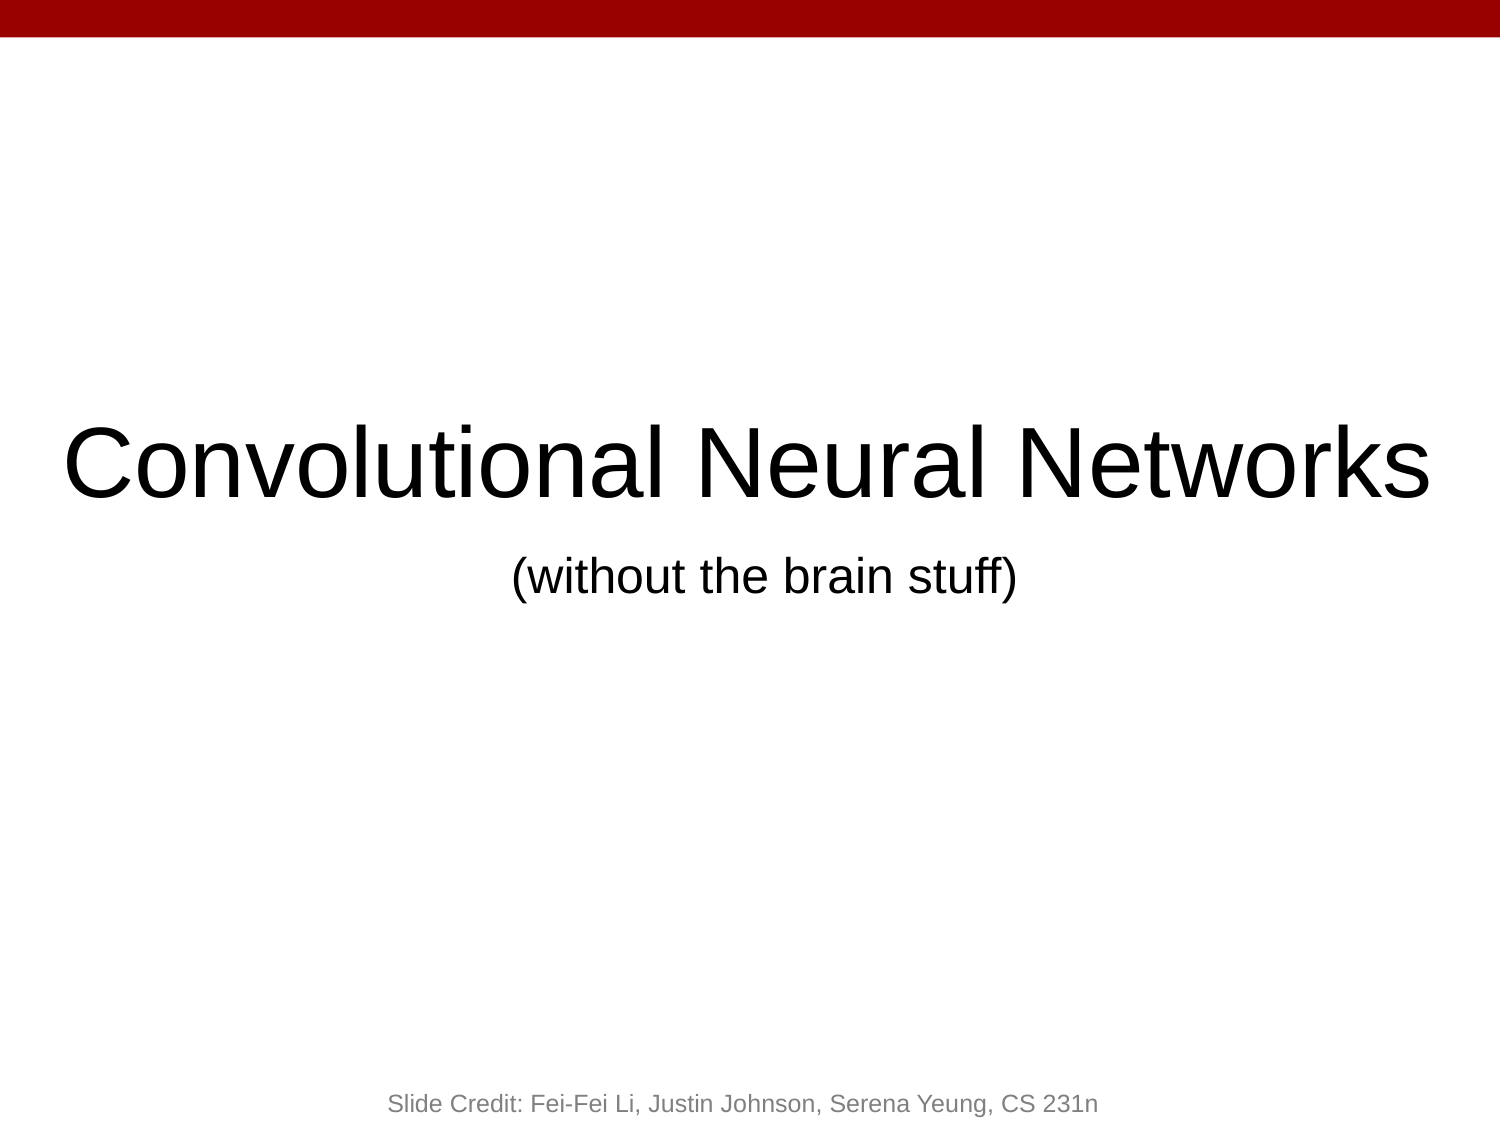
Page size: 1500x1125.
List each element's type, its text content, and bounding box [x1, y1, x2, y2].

text_box (without the brain stuff) [349, 528, 1180, 640]
text_box Slide Credit: Fei-Fei Li, Justin Johnson, Serena Yeung, CS 231n [299, 1049, 1188, 1125]
text_box Convolutional Neural Networks [47, 382, 1500, 541]
